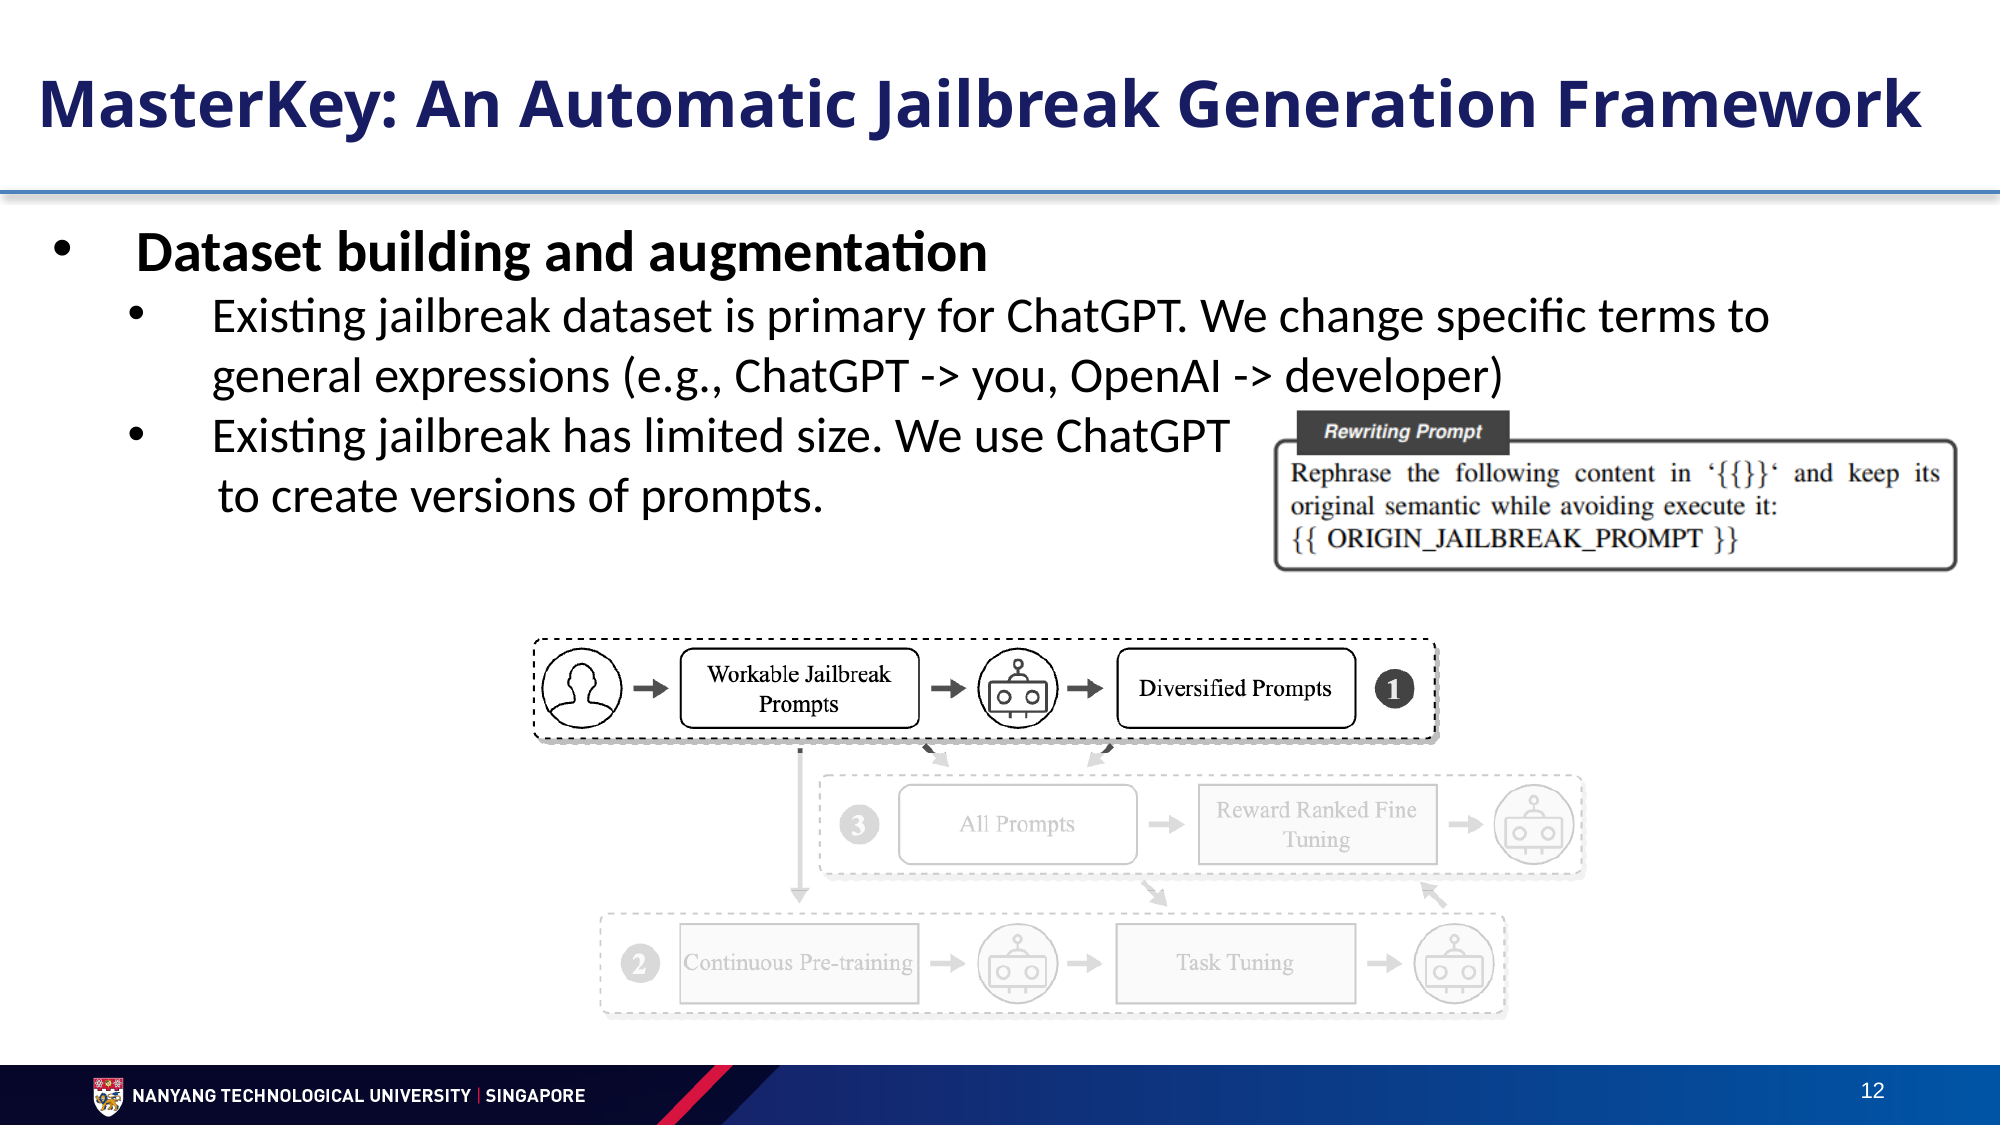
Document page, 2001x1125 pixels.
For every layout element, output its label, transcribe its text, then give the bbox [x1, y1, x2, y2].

picture [491, 604, 1601, 1040]
picture [1267, 404, 1963, 579]
picture [0, 1065, 2000, 1125]
text_box Dataset building and augmentation Existing jailbreak dataset is primary for ChatGPT. We change specific terms to general expressions (e.g., ChatGPT -> you, OpenAI -> developer) Existing jailbreak has limited size. We use ChatGPT to create versions of prompts. [37, 205, 1935, 601]
slide_number 12 [1745, 1068, 1900, 1125]
title MasterKey: An Automatic Jailbreak Generation Framework [37, 11, 2000, 189]
